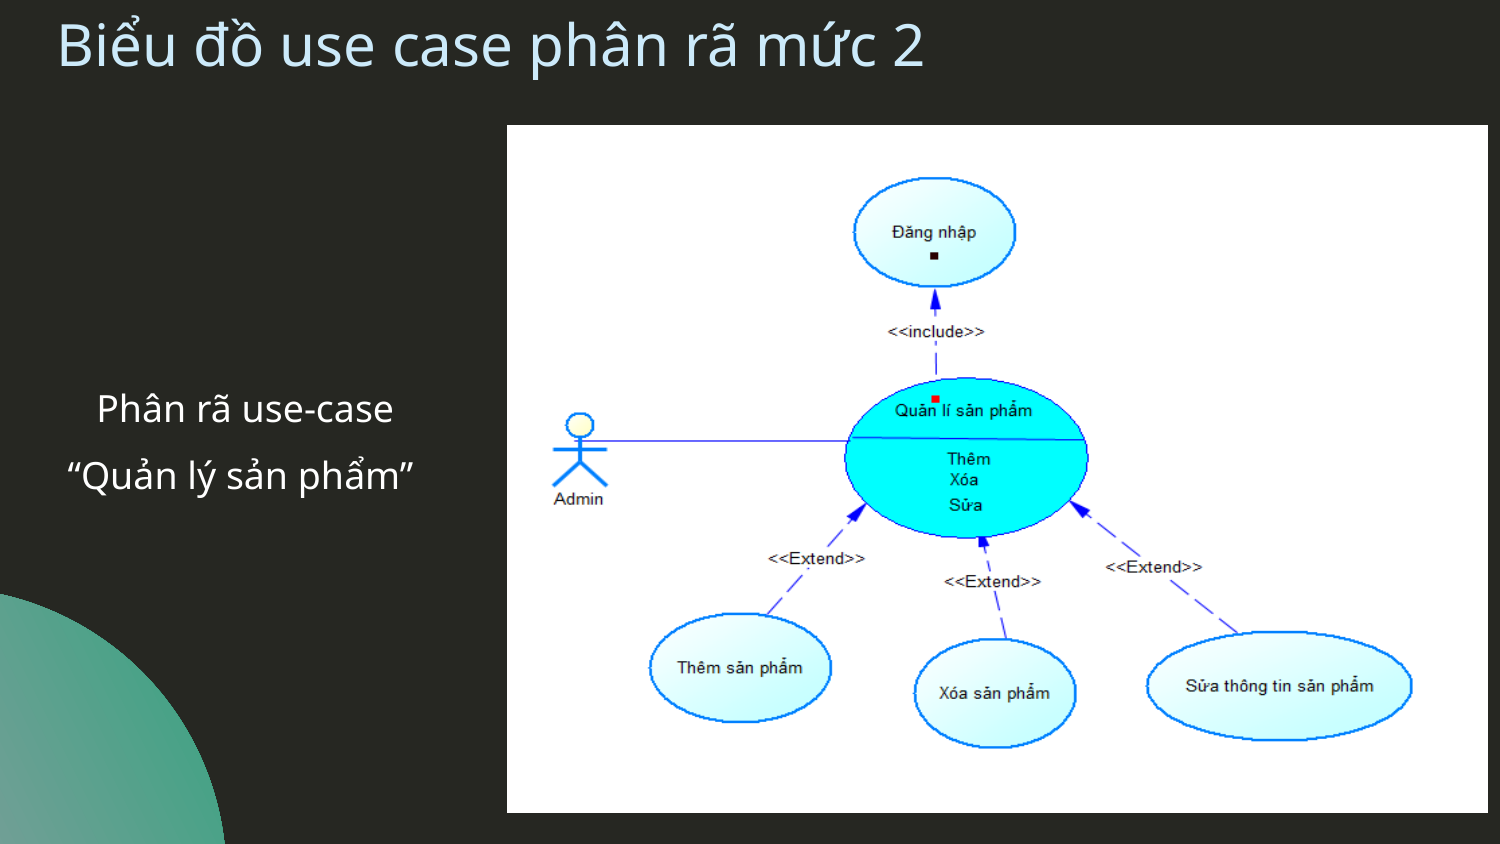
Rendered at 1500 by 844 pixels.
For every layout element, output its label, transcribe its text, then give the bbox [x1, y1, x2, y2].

picture [507, 124, 1489, 813]
text_box [0, 594, 225, 844]
title Biểu đồ use case phân rã mức 2 [41, 31, 1388, 126]
text_box Phân rã use-case “Quản lý sản phẩm” [41, 354, 449, 505]
